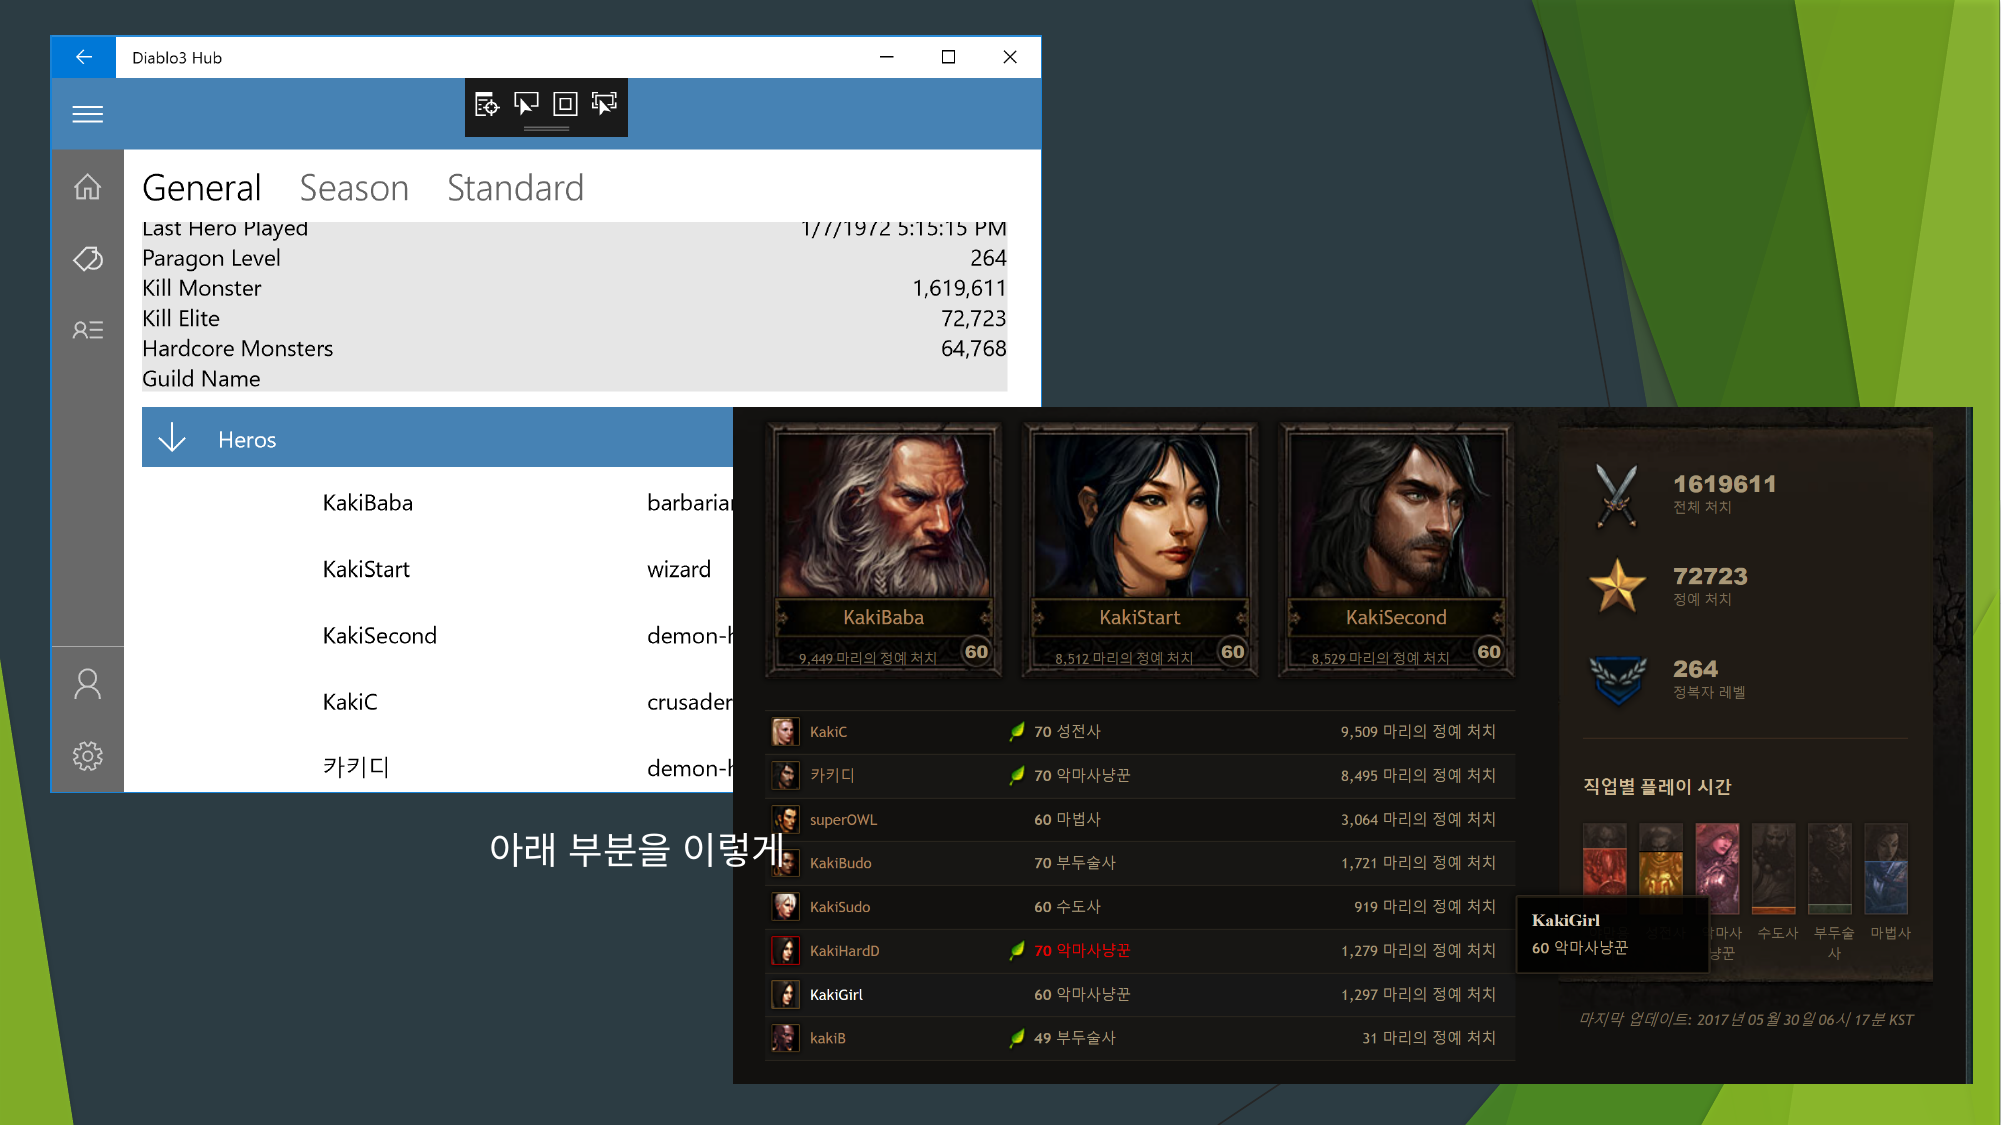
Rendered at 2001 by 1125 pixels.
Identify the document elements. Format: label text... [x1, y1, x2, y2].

picture [50, 34, 1974, 1085]
text_box 아래 부분을 이렇게 [474, 820, 728, 880]
